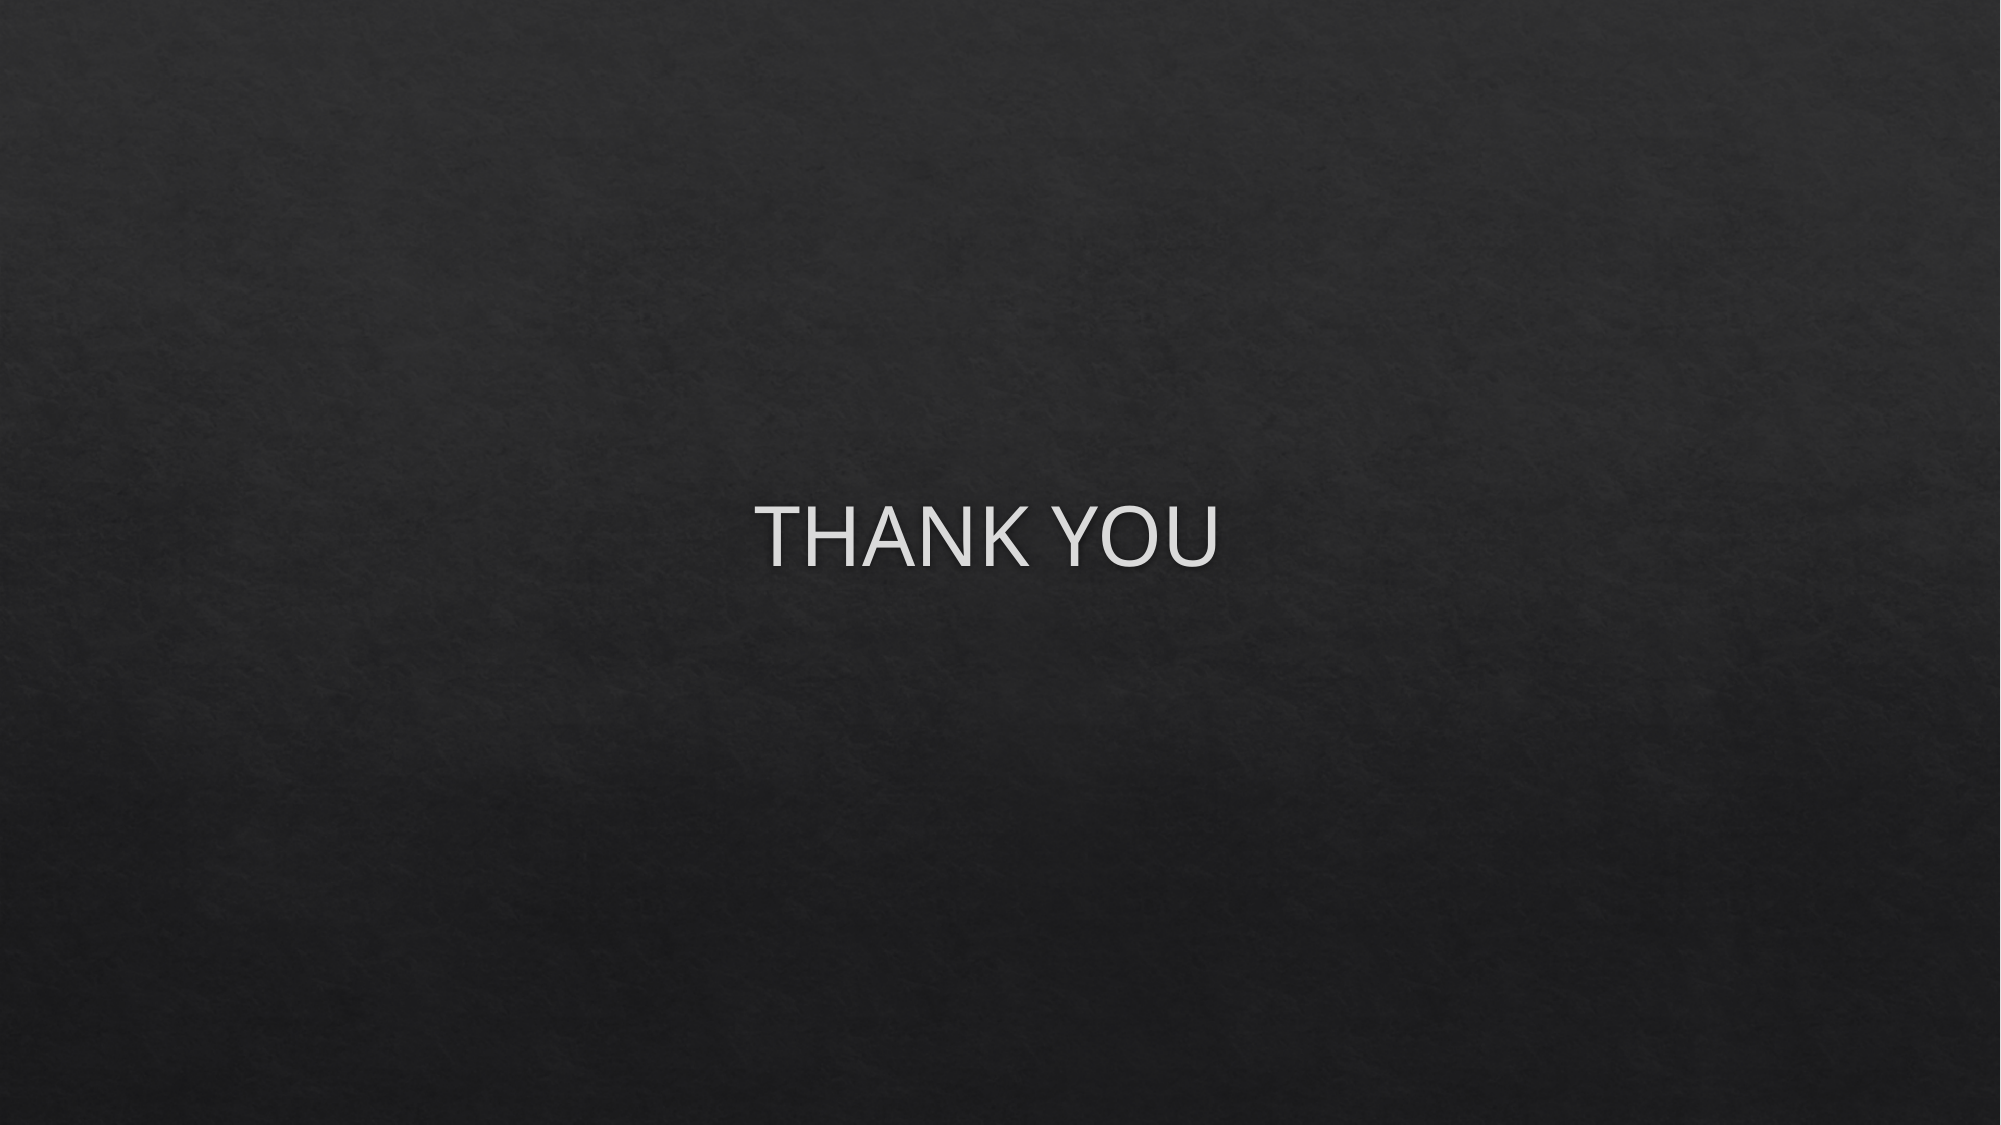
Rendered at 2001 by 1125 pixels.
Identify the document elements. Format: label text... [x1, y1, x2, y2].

title THANK YOU [139, 453, 1839, 614]
